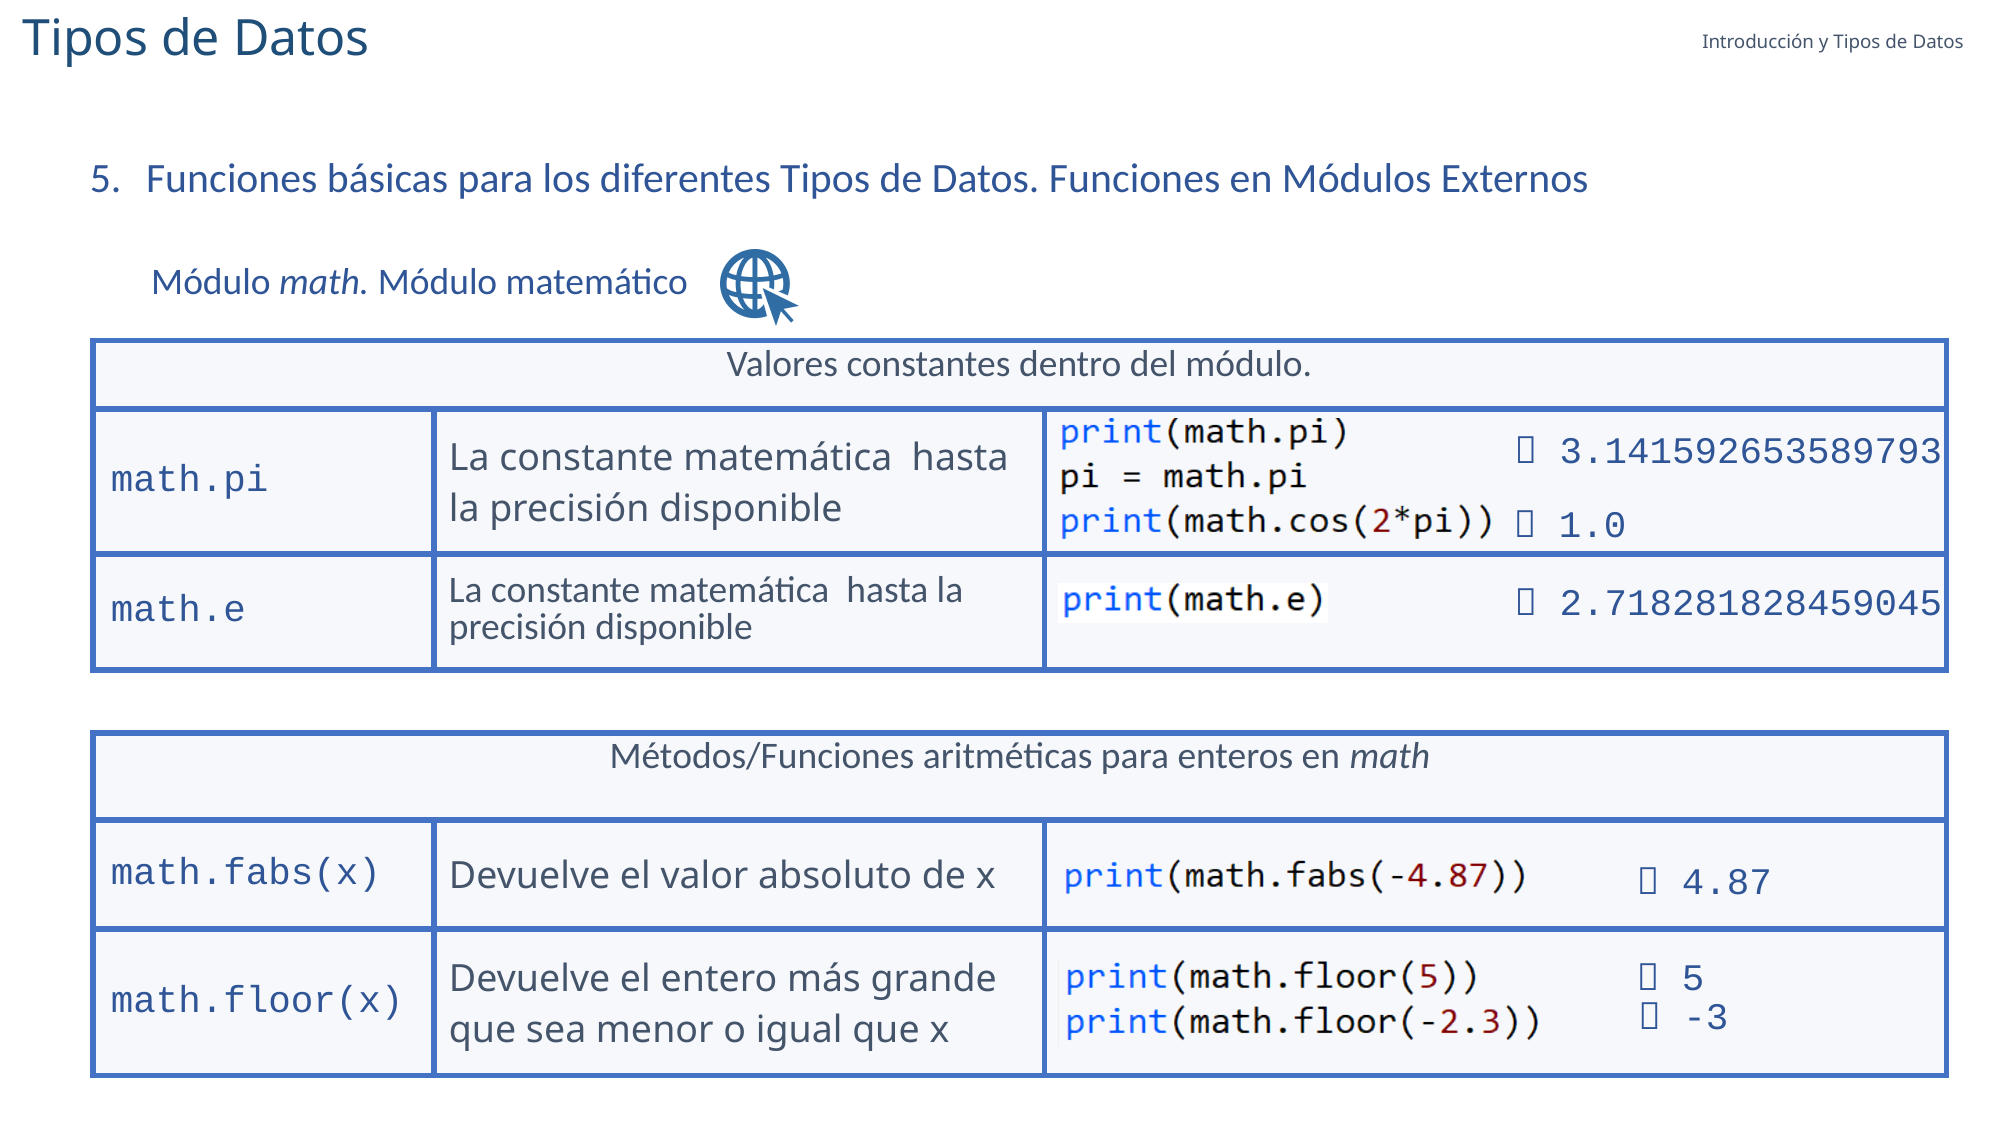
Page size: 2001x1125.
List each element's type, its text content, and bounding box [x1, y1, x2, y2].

picture [720, 249, 799, 326]
text_box Tipos de Datos [7, 0, 385, 73]
picture [1058, 858, 1532, 901]
text_box Módulo math. Módulo matemático [136, 250, 704, 310]
text_box  2.718281828459045 [1499, 570, 1958, 630]
text_box Funciones básicas para los diferentes Tipos de Datos. Funciones en Módulos Externos [0, 98, 2000, 208]
table_cell [1047, 932, 1944, 1073]
text_box  5 [1622, 945, 1720, 1006]
text_box  1.0 [1499, 492, 1642, 553]
table_cell math.floor(x) [96, 932, 431, 1073]
picture [1058, 583, 1328, 623]
text_box  3.141592653589793 [1499, 418, 1958, 479]
picture [1058, 418, 1496, 549]
picture [1058, 960, 1557, 1046]
text_box  4.87 [1622, 849, 1787, 909]
text_box  -3 [1623, 984, 1744, 1045]
table_cell [1047, 823, 1944, 926]
table_cell Devuelve el valor absoluto de x [437, 823, 1042, 926]
text_box Introducción y Tipos de Datos [1614, 24, 2000, 70]
table_cell math.fabs(x) [96, 823, 431, 926]
table_header Métodos/Funciones aritméticas para enteros en math [96, 736, 1944, 817]
table_cell Devuelve el entero más grande que sea menor o igual que x [437, 932, 1042, 1073]
